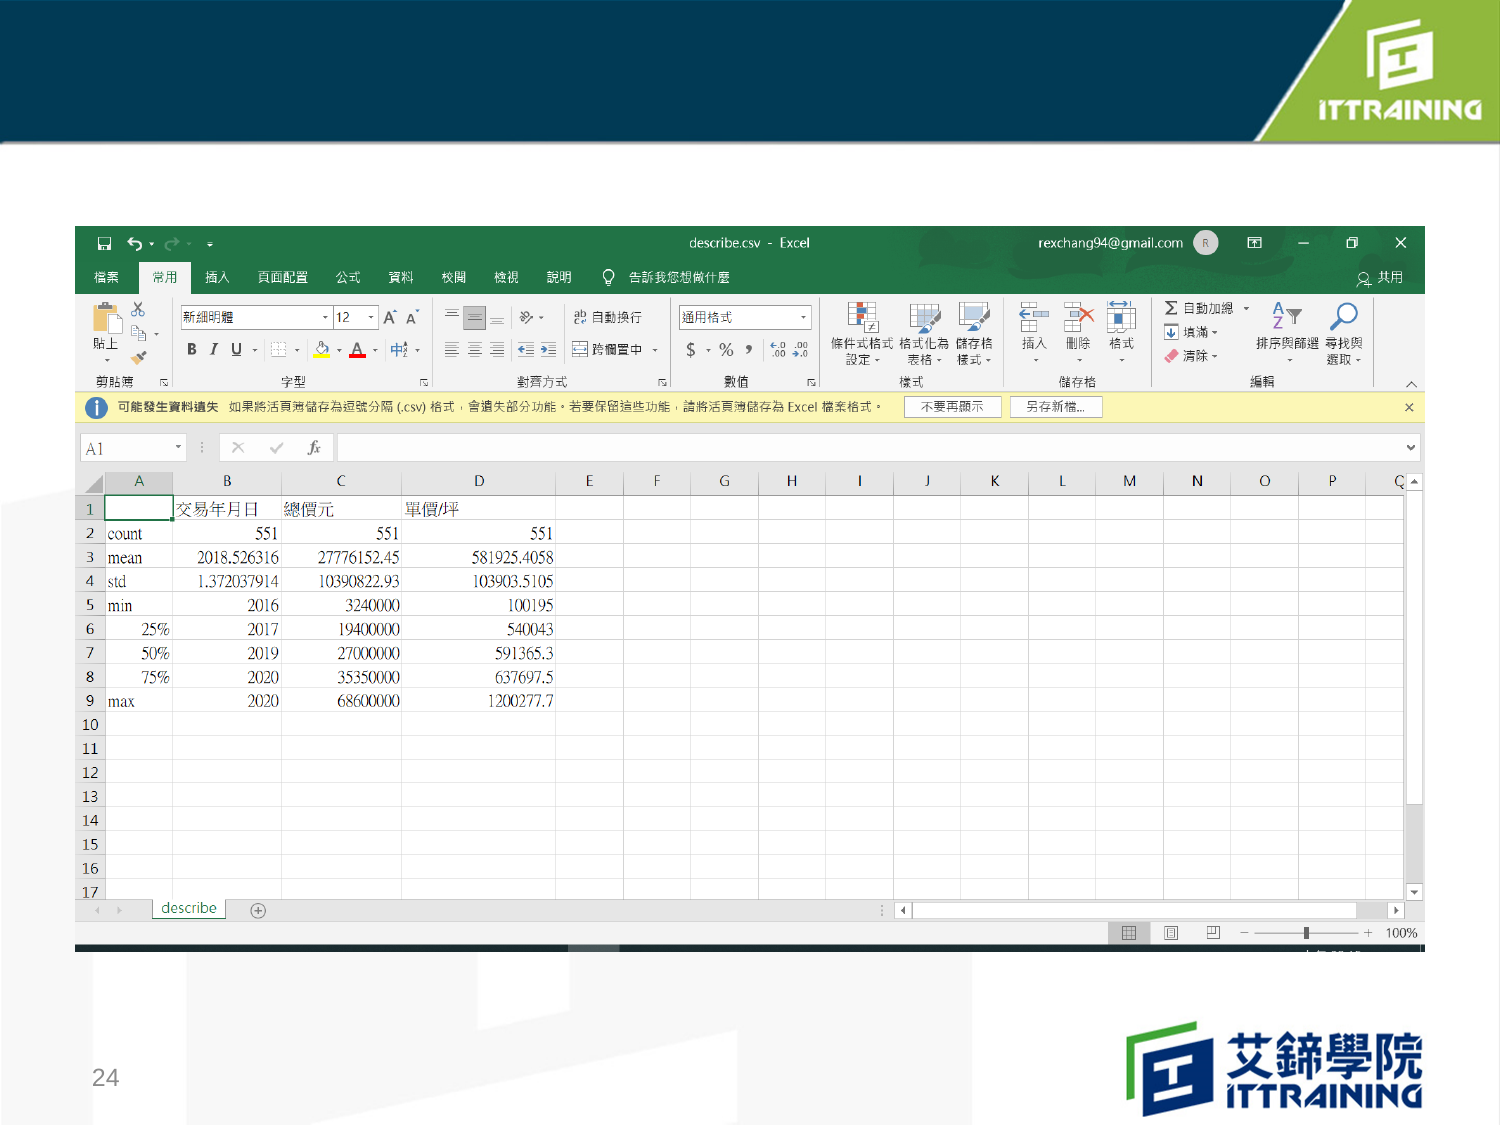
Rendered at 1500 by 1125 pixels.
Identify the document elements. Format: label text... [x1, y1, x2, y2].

slide_number 24 [76, 1046, 427, 1106]
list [74, 226, 1426, 952]
picture [0, 0, 1500, 1125]
